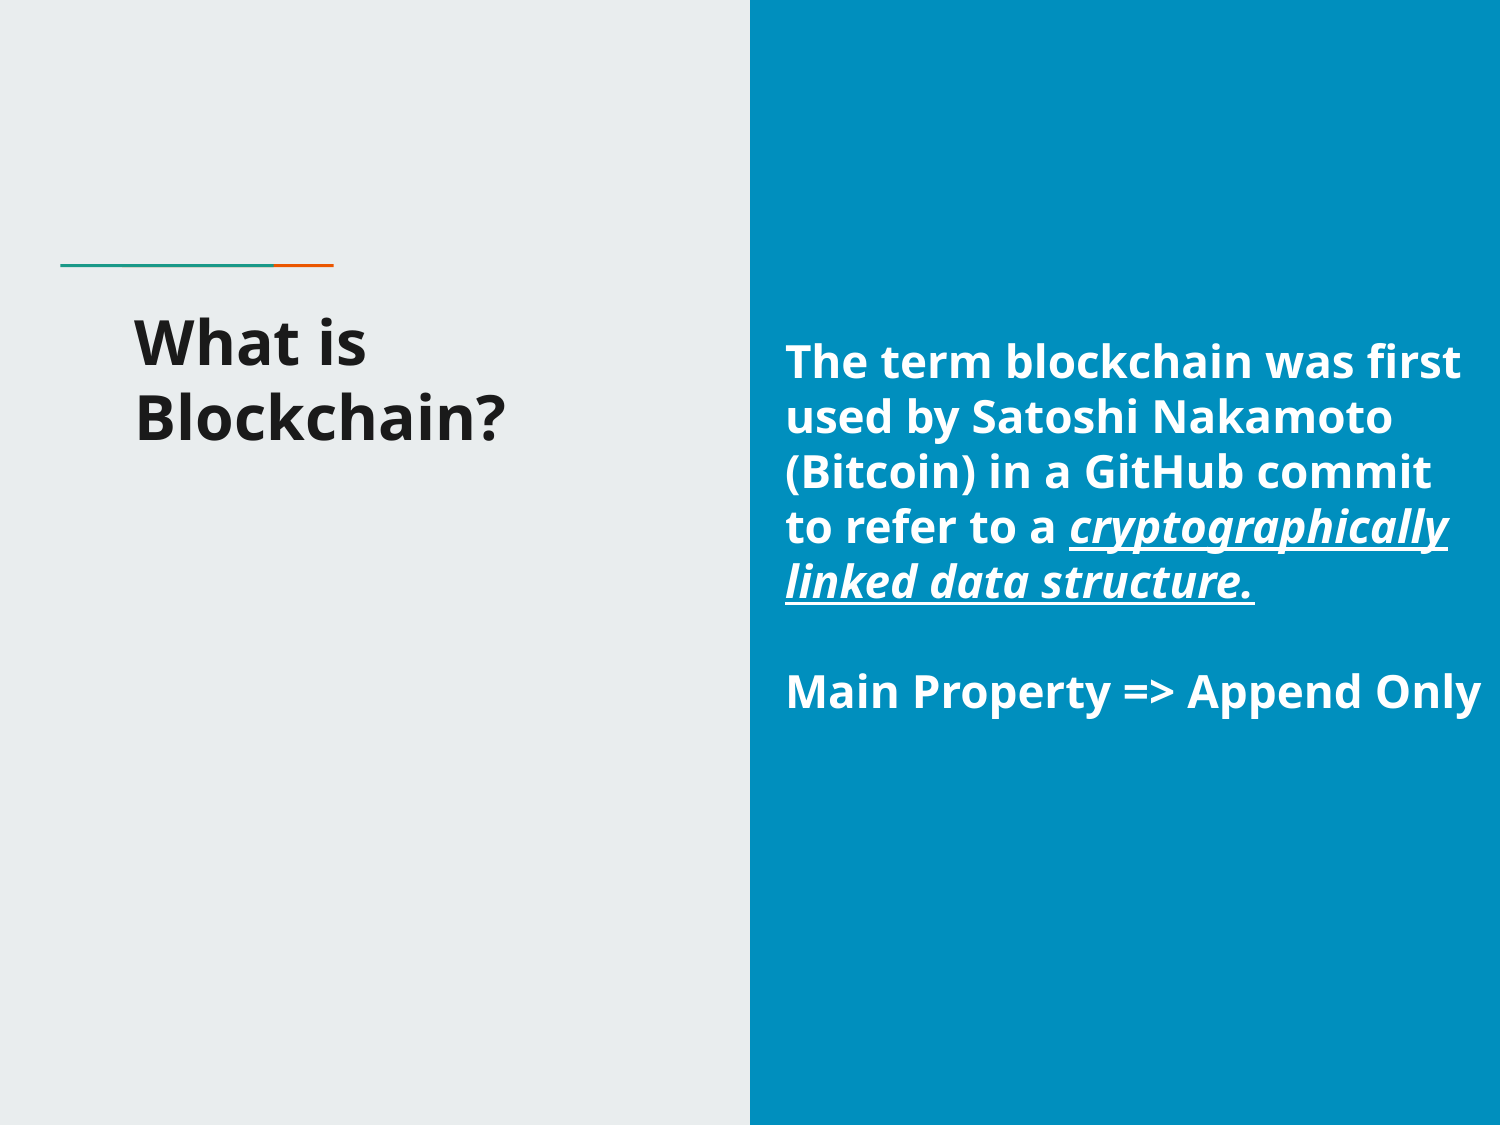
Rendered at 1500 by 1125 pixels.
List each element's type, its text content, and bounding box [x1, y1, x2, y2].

title The term blockchain was first used by Satoshi Nakamoto (Bitcoin) in a GitHub commit to refer to a cryptographically linked data structure. Main Property => Append Only [770, 317, 1500, 941]
title What is Blockchain? [119, 288, 662, 658]
